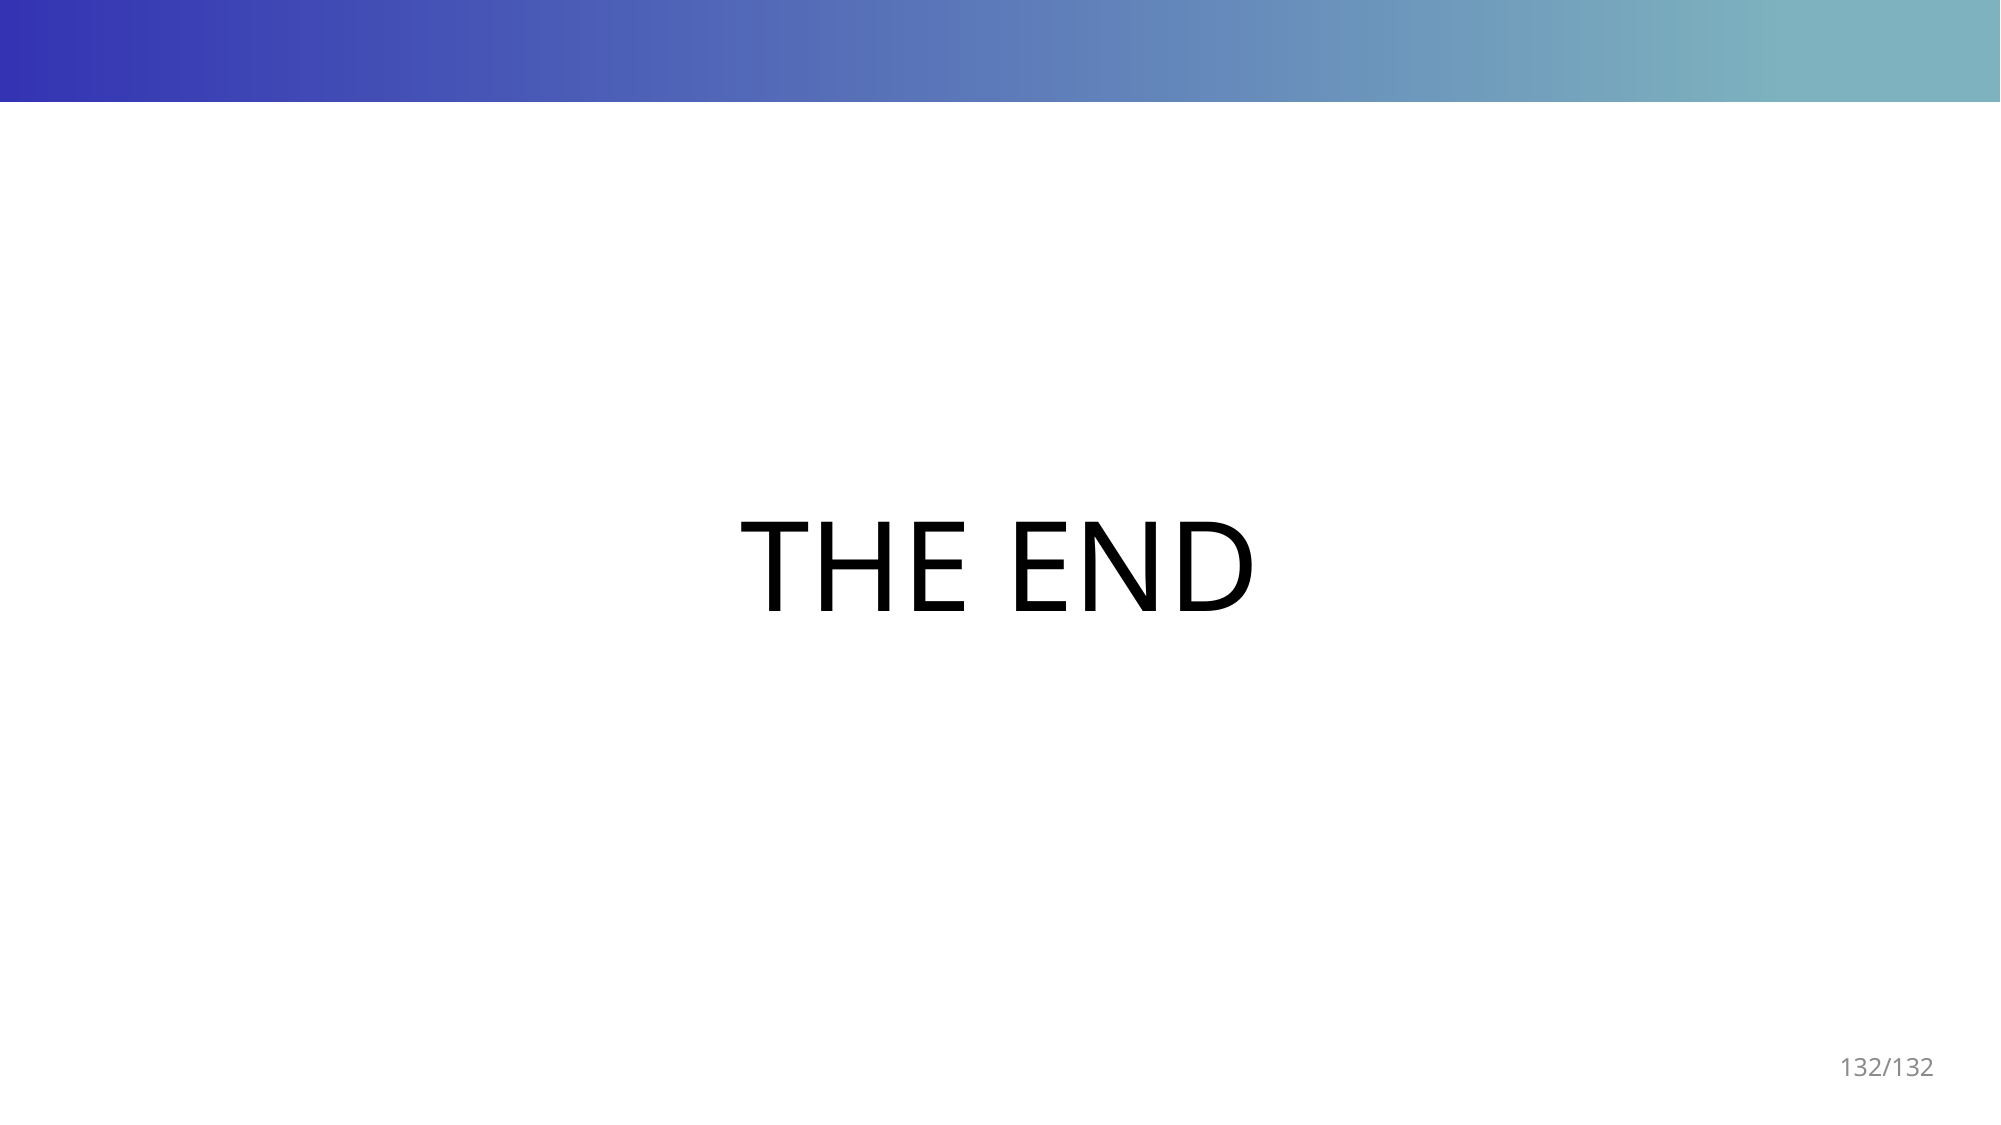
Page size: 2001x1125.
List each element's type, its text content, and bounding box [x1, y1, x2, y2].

text_box THE END [0, 479, 2000, 644]
slide_number 132/132 [1797, 1038, 1950, 1099]
